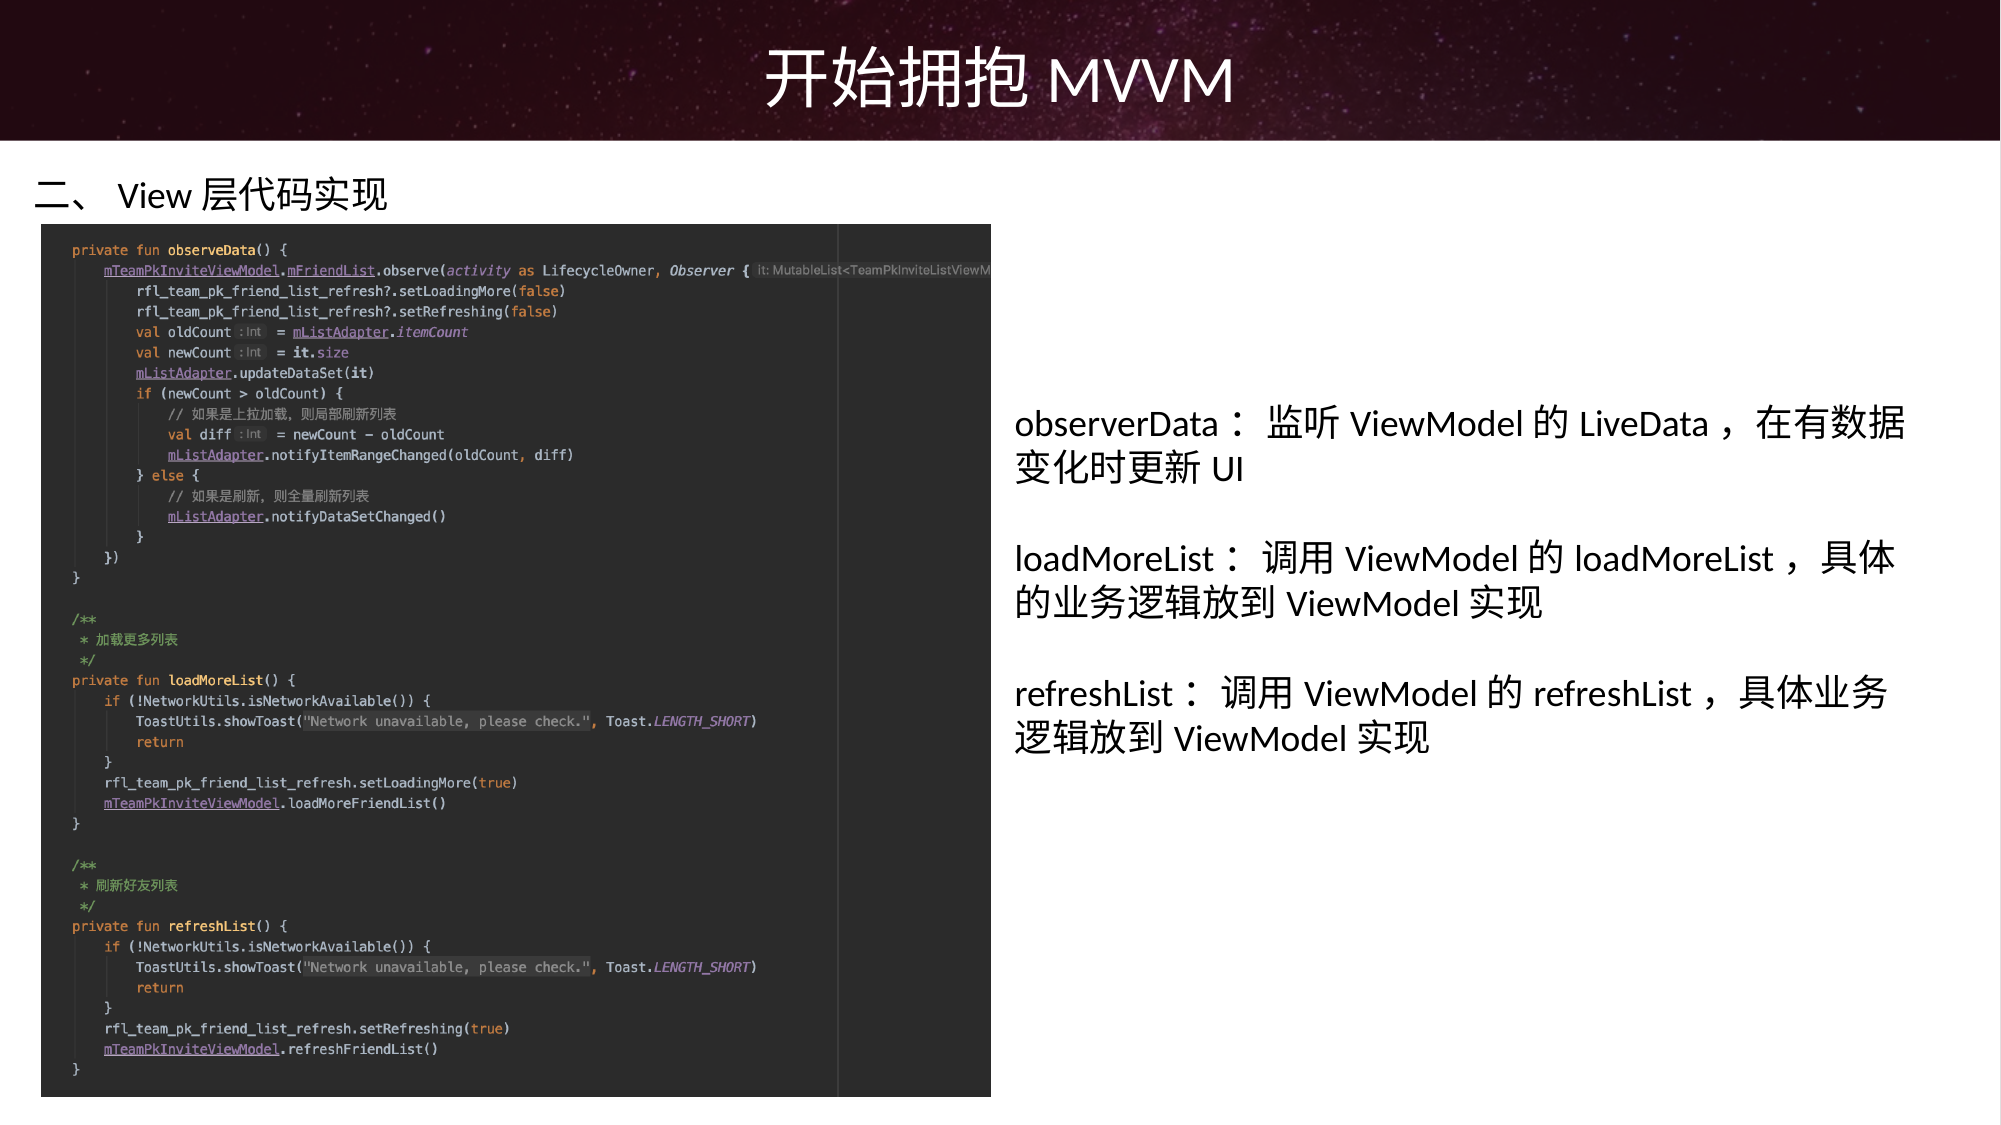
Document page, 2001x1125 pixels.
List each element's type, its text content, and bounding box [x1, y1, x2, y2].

text_box 开始拥抱MVVM [516, 28, 1484, 123]
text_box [18, 163, 1936, 1097]
